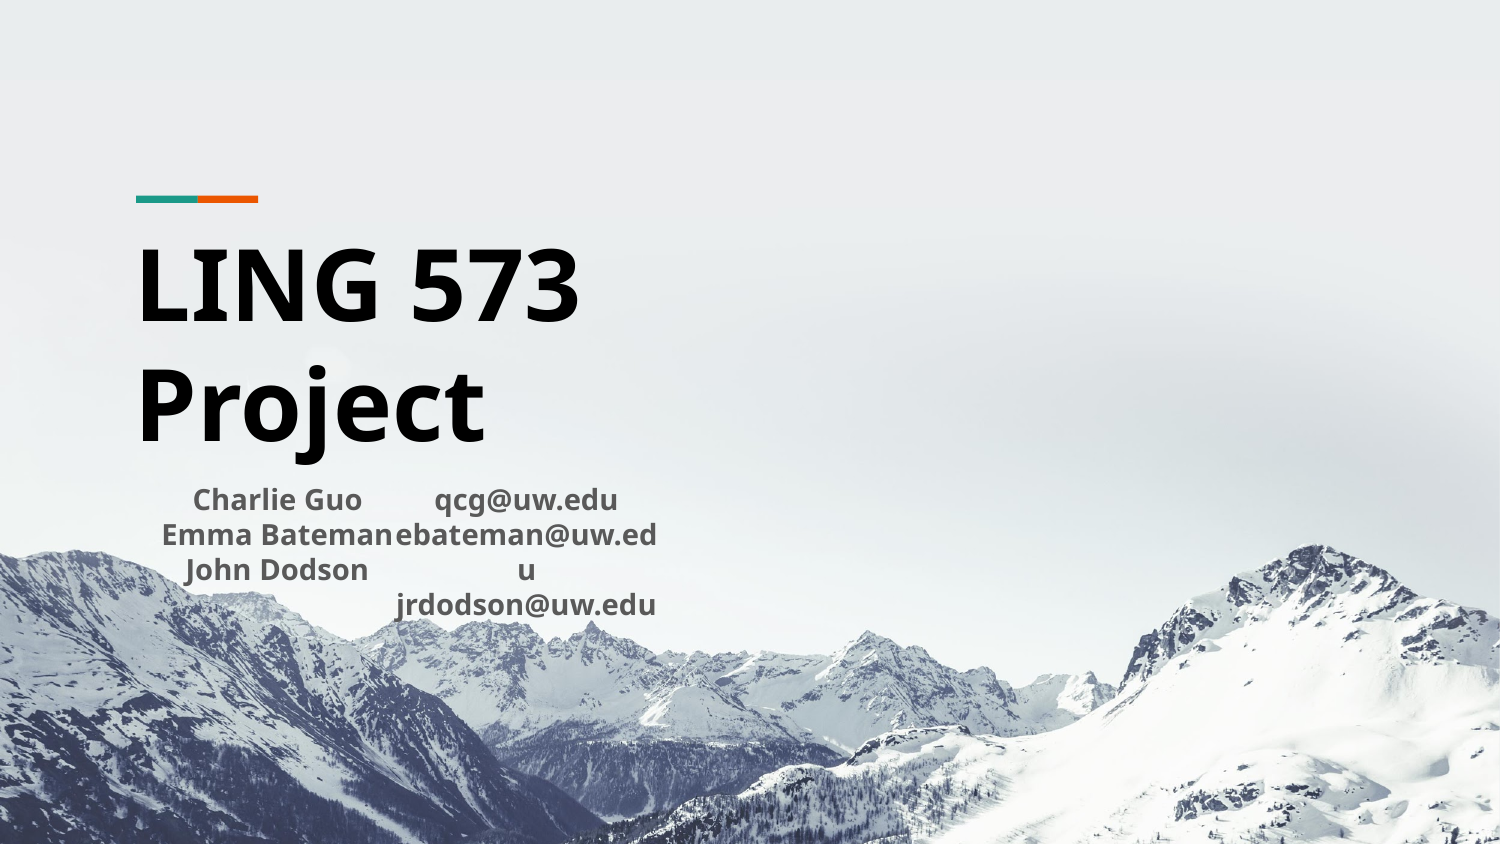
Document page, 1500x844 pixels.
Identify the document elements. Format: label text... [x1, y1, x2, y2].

picture [0, 80, 1500, 844]
text_box qcg@uw.edu ebateman@uw.edu jrdodson@uw.edu [375, 466, 679, 555]
text_box LING 573 Project [119, 206, 922, 480]
text_box Charlie Guo Emma Bateman John Dodson [134, 466, 375, 555]
